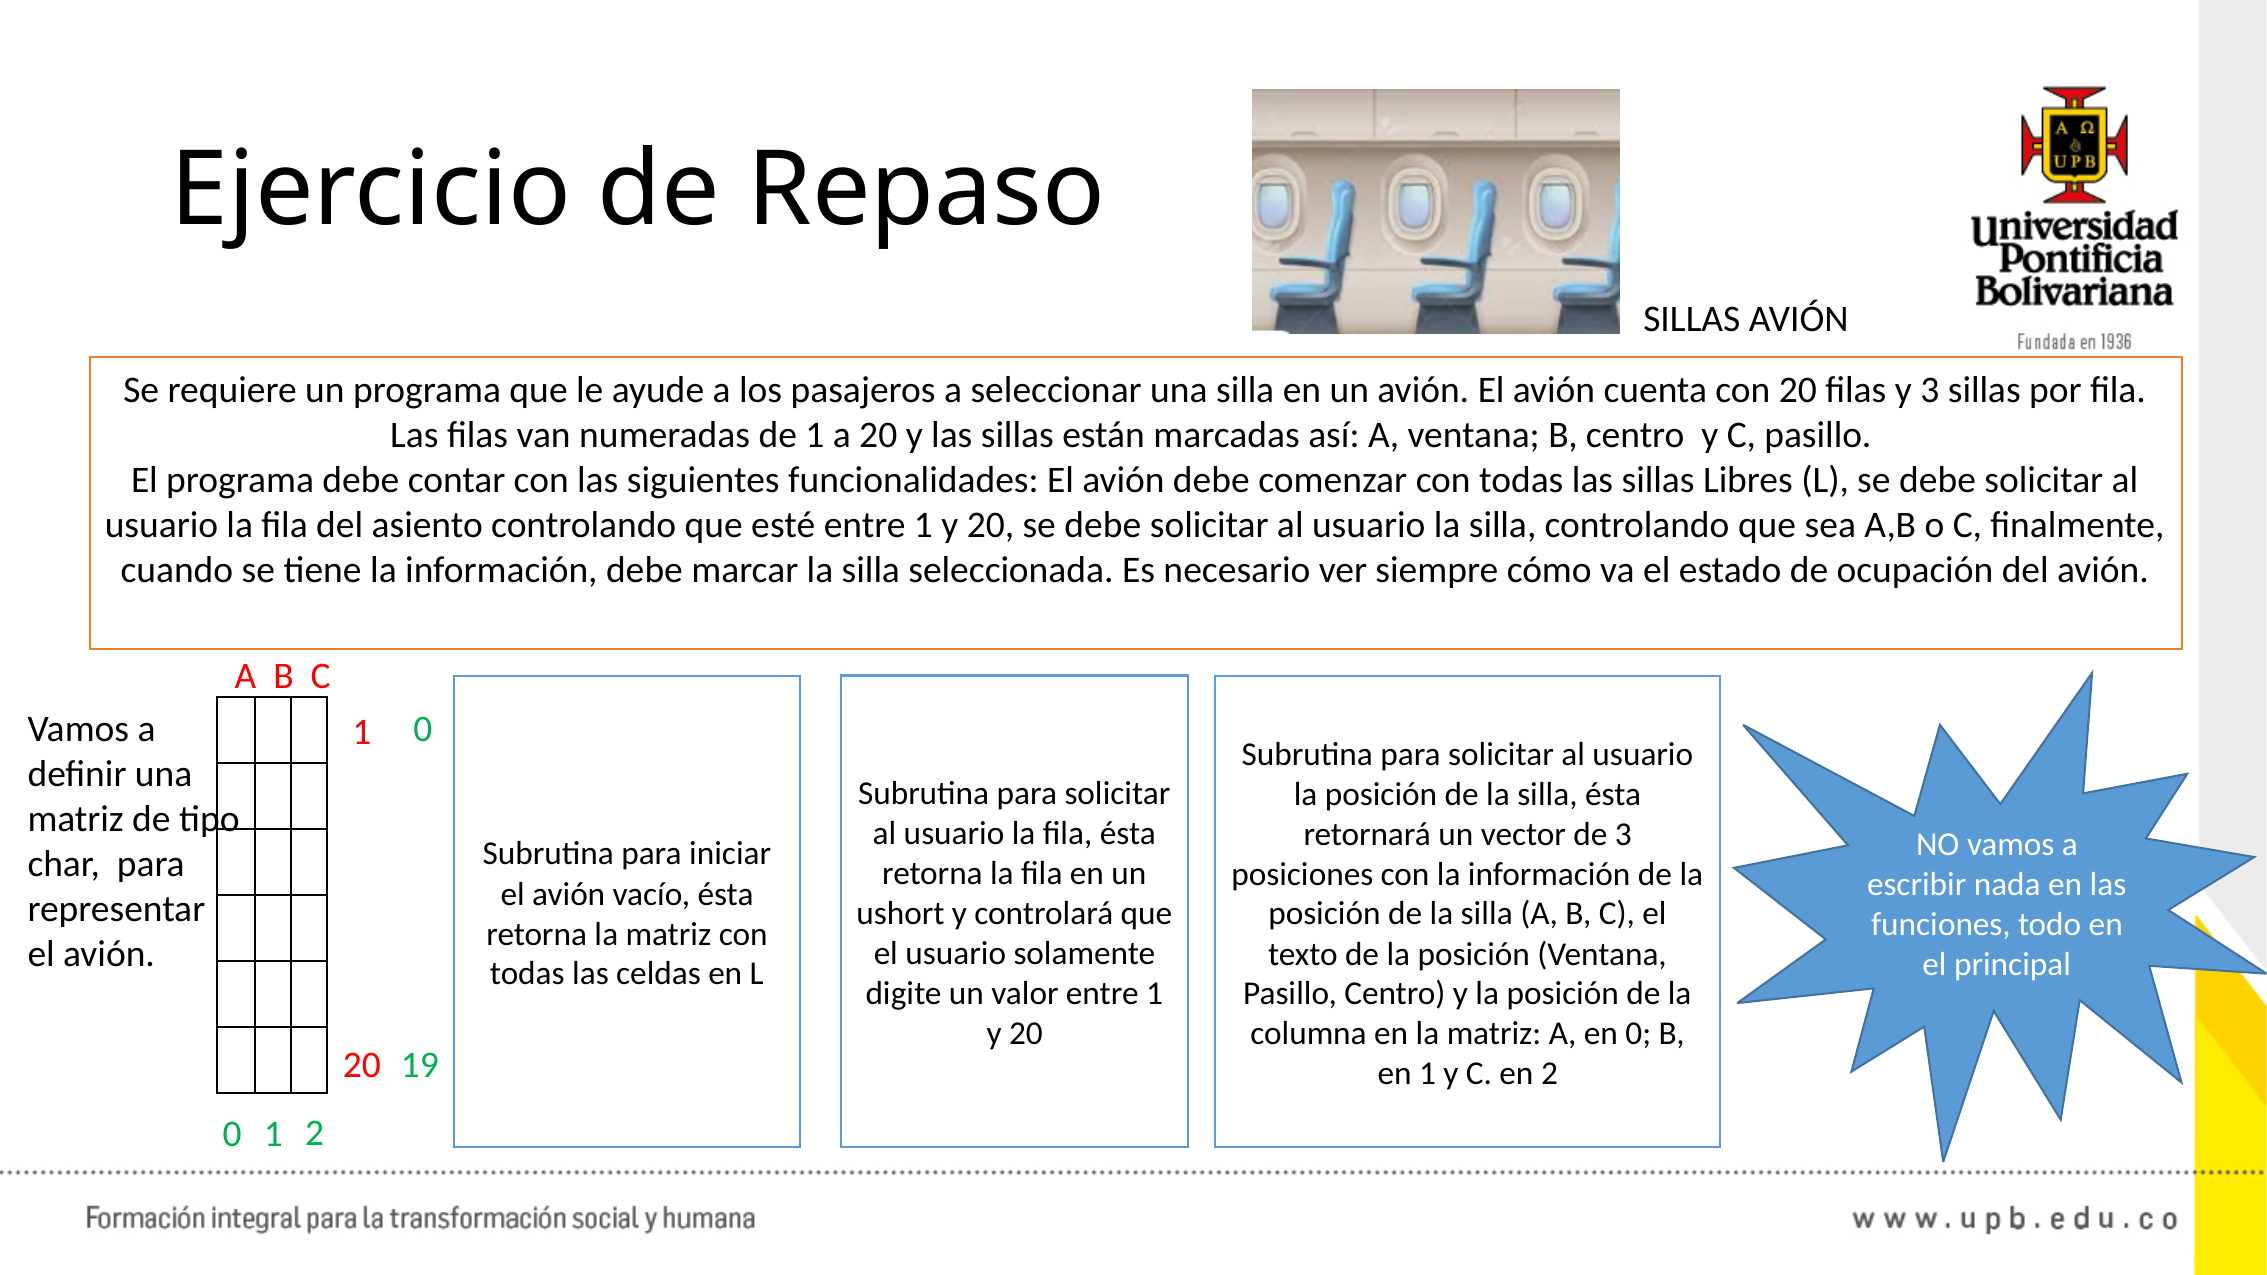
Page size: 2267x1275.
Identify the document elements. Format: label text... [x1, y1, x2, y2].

table_header [256, 704, 290, 762]
table_cell [292, 896, 326, 960]
title Ejercicio de Repaso [155, 67, 2111, 315]
table_cell [218, 1028, 254, 1092]
table_header [292, 704, 326, 762]
text_box 19 [385, 1032, 454, 1092]
table_cell [256, 896, 290, 960]
text_box 1 [337, 699, 387, 760]
table_cell [292, 1028, 326, 1092]
text_box 1 [249, 1101, 290, 1161]
table_cell [218, 982, 254, 1026]
text_box A B C [219, 644, 346, 704]
text_box Vamos a definir una matriz de tipo char, para representar el avión. [12, 696, 256, 982]
text_box 2 [290, 1100, 340, 1161]
text_box Subrutina para solicitar al usuario la fila, ésta retorna la fila en un ushort y controlará que el usuario solamente digite un valor entre 1 y 20 [840, 674, 1189, 1148]
table_cell [256, 962, 290, 1026]
text_box Subrutina para solicitar al usuario la posición de la silla, ésta retornará un vector de 3 posiciones con la información de la posición de la silla (A, B, C), el texto de la posición (Ventana, Pasillo, Centro) y la posición de la columna en la matriz: A, en 0; B, en 1 y C. en 2 [1214, 675, 1721, 1148]
table_cell [292, 764, 326, 828]
text_box NO vamos a escribir nada en las funciones, todo en el principal [1731, 669, 2267, 1163]
text_box SILLAS AVIÓN [1628, 286, 1864, 347]
picture [0, 0, 2267, 1275]
text_box 0 [398, 696, 448, 757]
table_cell [292, 962, 326, 1026]
text_box Se requiere un programa que le ayude a los pasajeros a seleccionar una silla en un avión. El avión cuenta con 20 filas y 3 sillas por fila. Las filas van numeradas de 1 a 20 y las sillas están marcadas así: A, ventana; B, centro y C, pasillo. El programa debe contar con las siguientes funcionalidades: El avión debe comenzar con todas las sillas Libres (L), se debe solicitar al usuario la fila del asiento controlando que esté entre 1 y 20, se debe solicitar al usuario la silla, controlando que sea A,B o C, finalmente, cuando se tiene la información, debe marcar la silla seleccionada. Es necesario ver siempre cómo va el estado de ocupación del avión. [89, 356, 2183, 650]
table_cell [256, 830, 290, 894]
text_box 0 [207, 1101, 249, 1161]
text_box 20 [328, 1032, 385, 1092]
text_box Subrutina para iniciar el avión vacío, ésta retorna la matriz con todas las celdas en L [453, 675, 801, 1148]
table_cell [256, 1028, 290, 1092]
table_cell [256, 764, 290, 828]
table_cell [292, 830, 326, 894]
